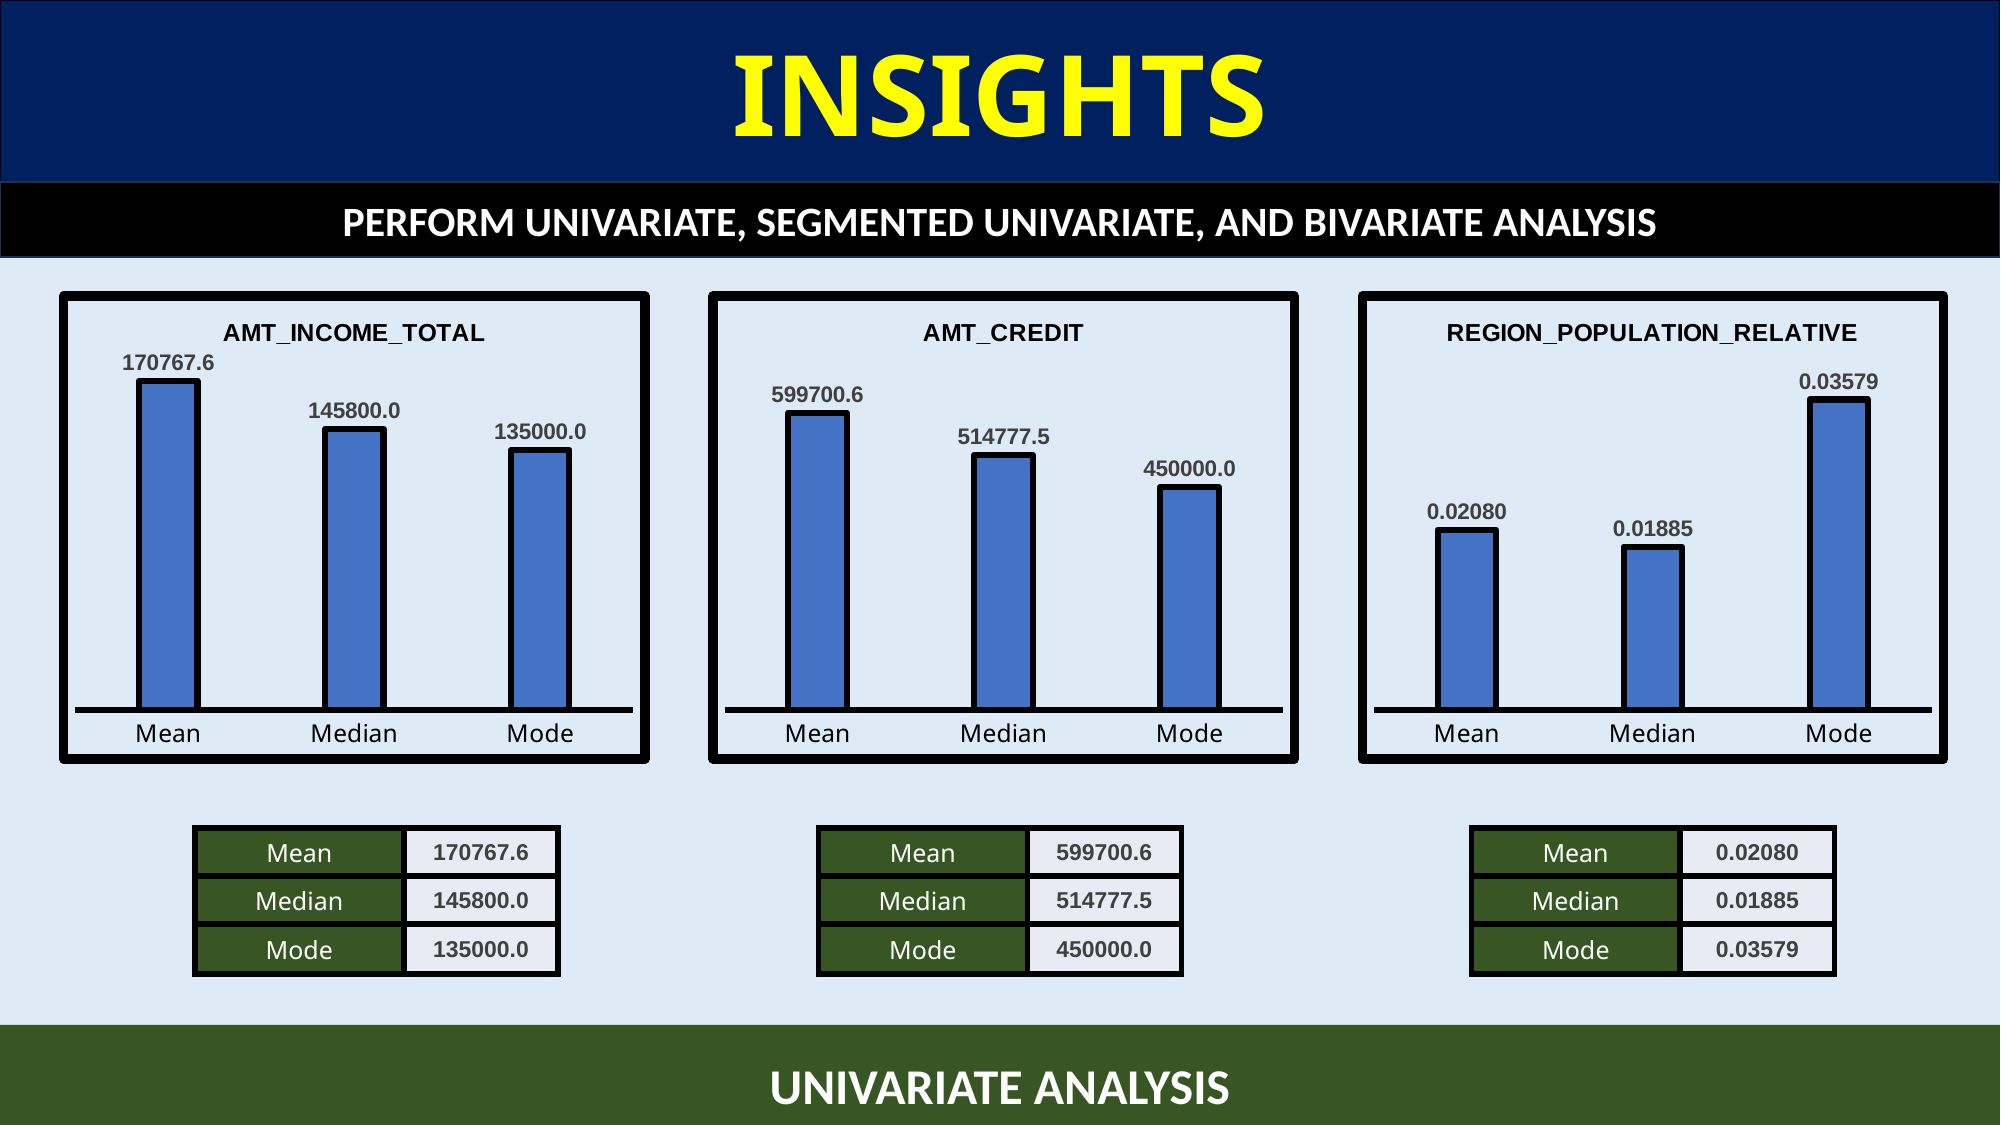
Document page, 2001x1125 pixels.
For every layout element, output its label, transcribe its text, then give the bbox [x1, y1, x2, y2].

text_box INSIGHTS [0, 0, 2000, 181]
table_cell 145800.0 [407, 879, 555, 921]
table_header Mean [821, 831, 1025, 873]
table_cell Median [198, 879, 401, 921]
table_cell 135000.0 [407, 927, 555, 971]
table_header Mean [1474, 831, 1677, 873]
table_cell 0.03579 [1683, 927, 1832, 971]
text_box UNIVARIATE ANALYSIS [0, 1024, 2000, 1125]
table_header 0.02080 [1683, 831, 1832, 873]
chart [708, 291, 1299, 764]
table_cell Mode [821, 927, 1025, 971]
chart [1357, 291, 1949, 764]
table_cell Mode [1474, 927, 1677, 971]
table_cell 0.01885 [1683, 879, 1832, 921]
chart [58, 291, 650, 764]
text_box PERFORM UNIVARIATE, SEGMENTED UNIVARIATE, AND BIVARIATE ANALYSIS [0, 181, 2000, 258]
table_cell Median [821, 879, 1025, 921]
table_header 170767.6 [407, 831, 555, 873]
table_cell Median [1474, 879, 1677, 921]
table_cell 514777.5 [1030, 879, 1179, 921]
table_cell Mode [198, 927, 401, 971]
table_header Mean [198, 831, 401, 873]
table_cell 450000.0 [1030, 927, 1179, 971]
table_header 599700.6 [1030, 831, 1179, 873]
